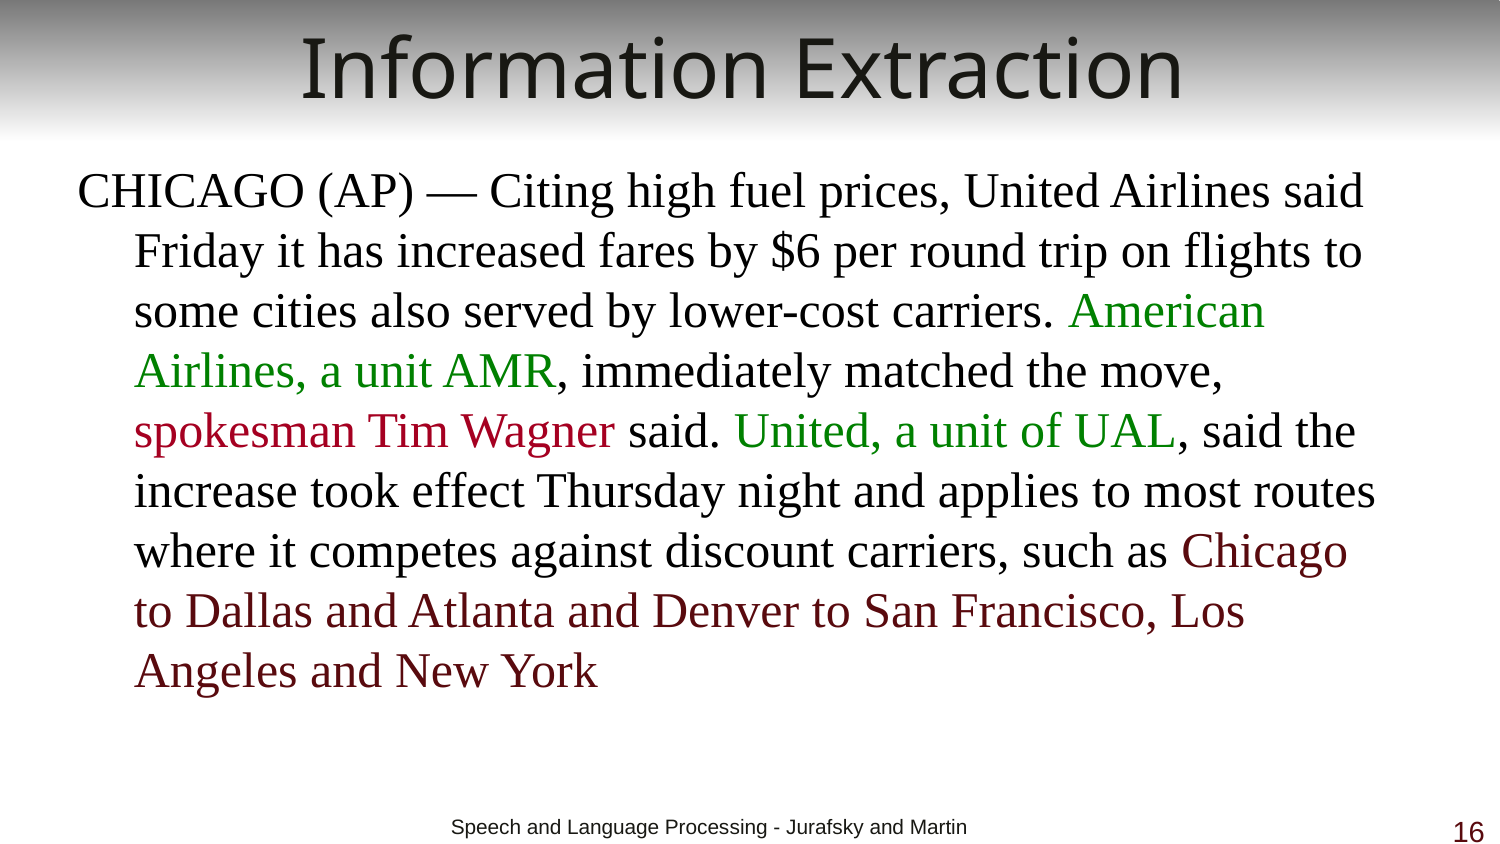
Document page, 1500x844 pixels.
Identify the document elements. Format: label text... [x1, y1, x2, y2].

slide_number 16 [1424, 806, 1500, 844]
title Information Extraction [12, 0, 1475, 132]
footer Speech and Language Processing - Jurafsky and Martin [199, 806, 1424, 844]
list CHICAGO (AP) — Citing high fuel prices, United Airlines said Friday it has increased fares by $6 per round trip on flights to some cities also served by lower-cost carriers. American Airlines, a unit AMR, immediately matched the move, spokesman Tim Wagner said. United, a unit of UAL, said the increase took effect Thursday night and applies to most routes where it competes against discount carriers, such as Chicago to Dallas and Atlanta and Denver to San Francisco, Los Angeles and New York [62, 150, 1413, 797]
